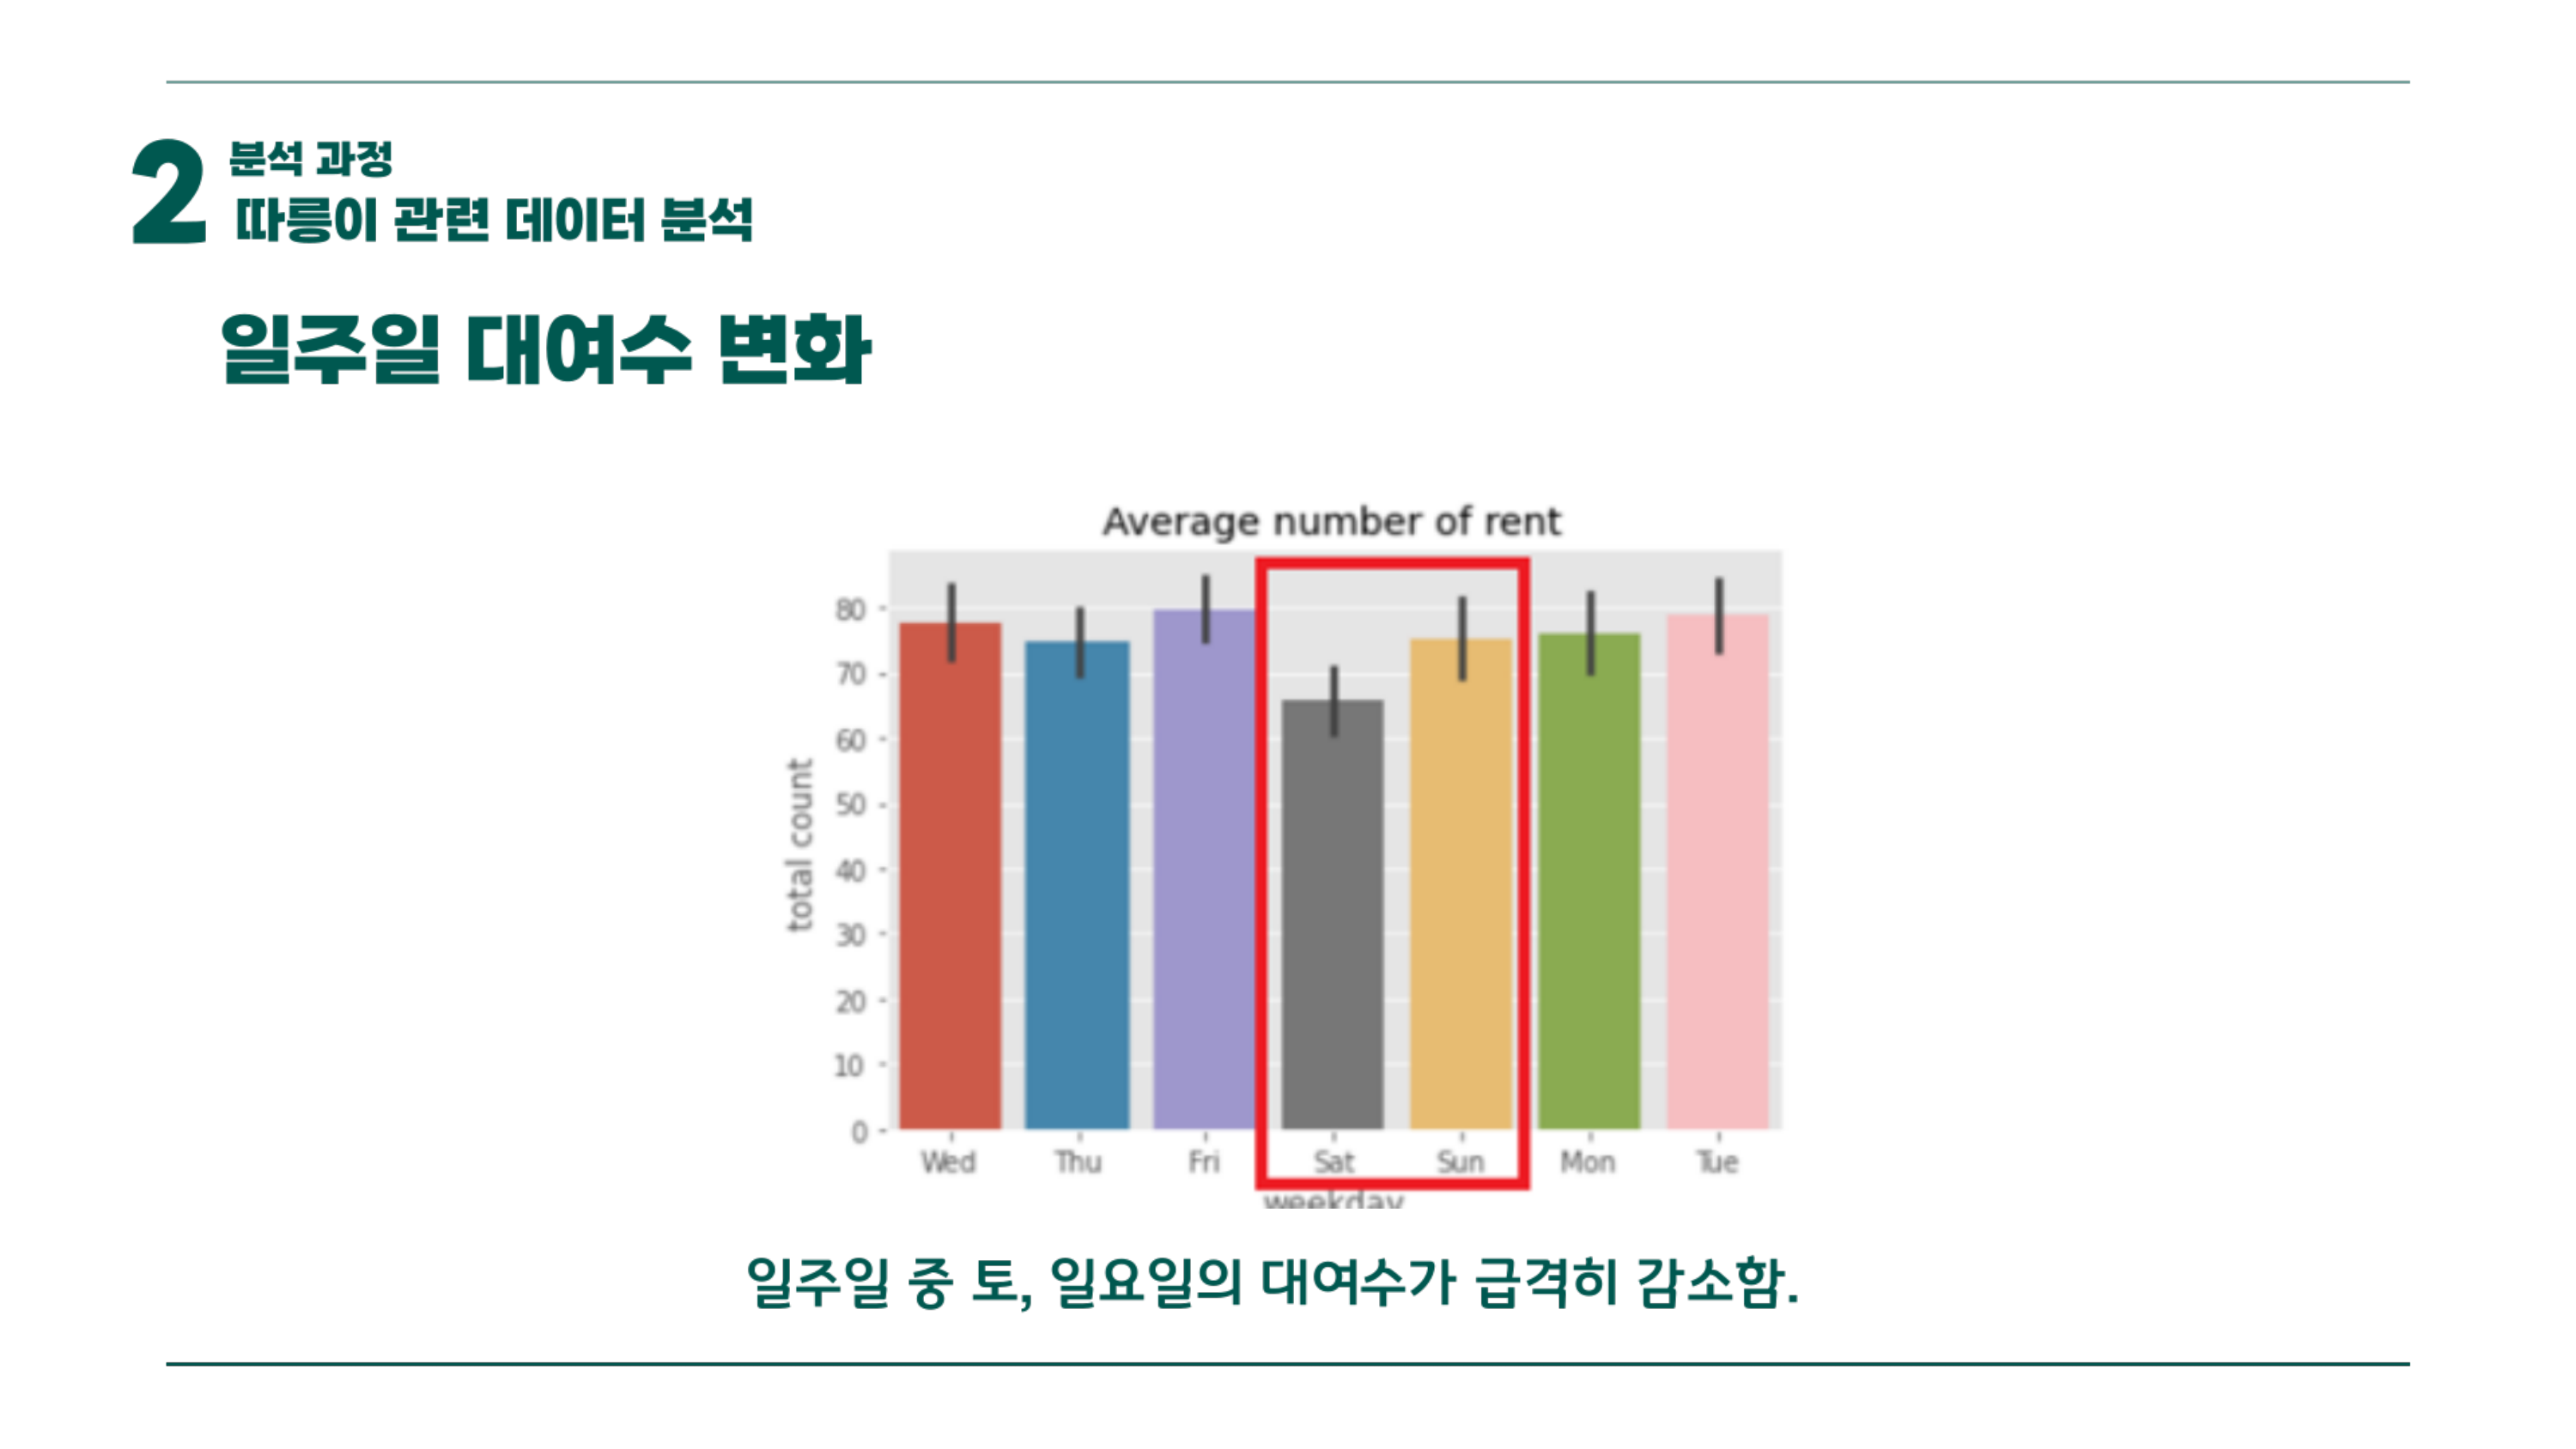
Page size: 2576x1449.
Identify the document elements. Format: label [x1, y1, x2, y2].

text_box [741, 464, 1840, 1210]
picture [74, 80, 913, 453]
text_box [166, 76, 2410, 88]
text_box [166, 1358, 2410, 1370]
picture [737, 1235, 1856, 1351]
